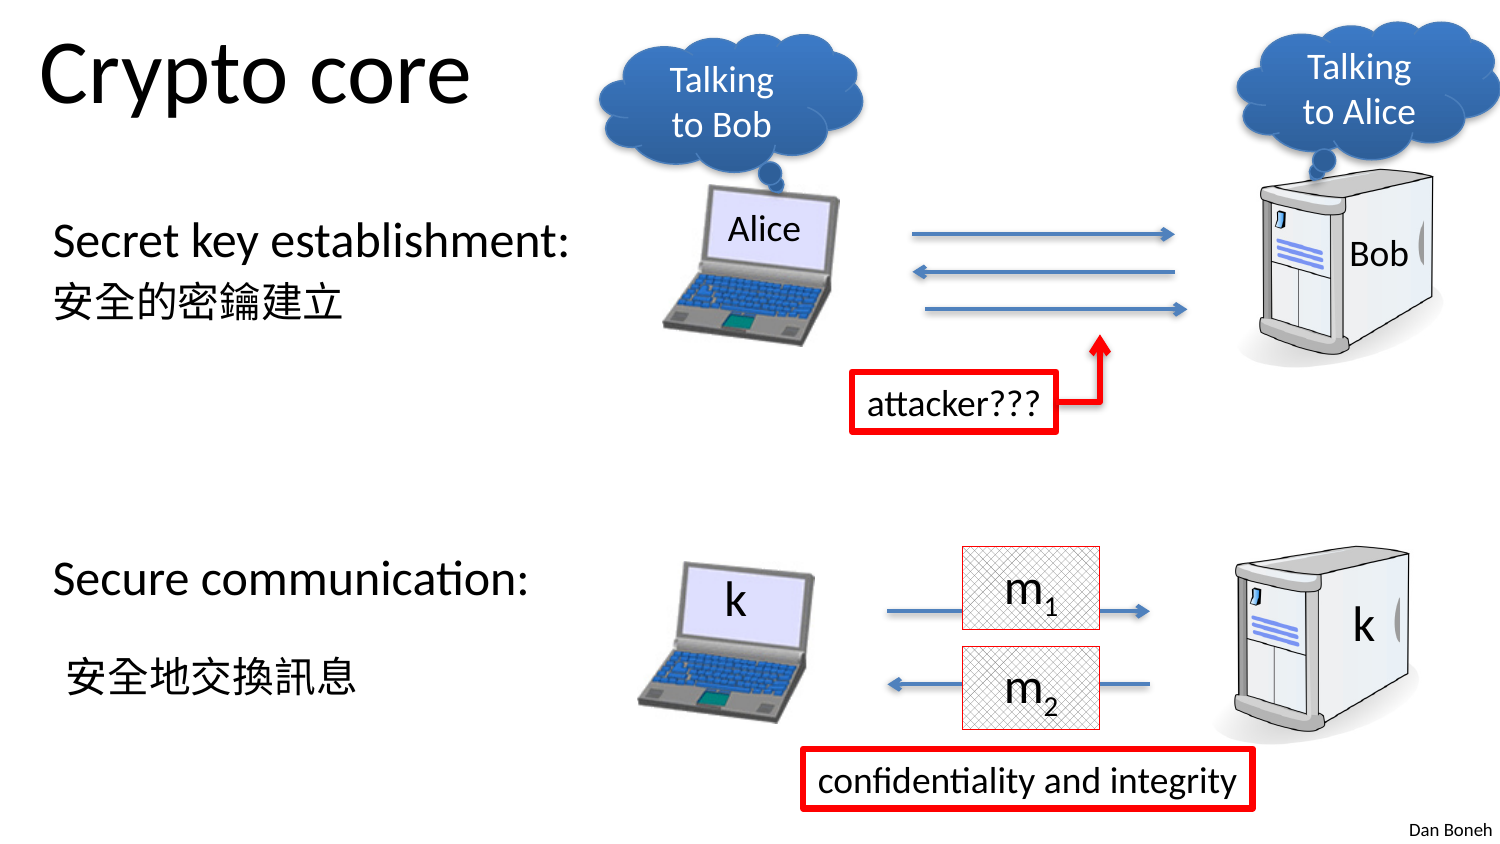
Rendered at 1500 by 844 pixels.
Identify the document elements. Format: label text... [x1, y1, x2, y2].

text_box Talking to Bob [599, 33, 864, 182]
list Secret key establishment: 安全的密鑰建立 Secure communication: [37, 200, 1500, 710]
title Crypto core [24, 0, 1375, 138]
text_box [1237, 159, 1451, 375]
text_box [849, 334, 1101, 433]
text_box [799, 546, 1257, 810]
picture [1212, 536, 1426, 752]
picture [637, 560, 799, 724]
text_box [662, 184, 840, 348]
text_box 安全地交換訊息 [50, 643, 373, 709]
text_box Talking to Alice [1236, 21, 1500, 157]
